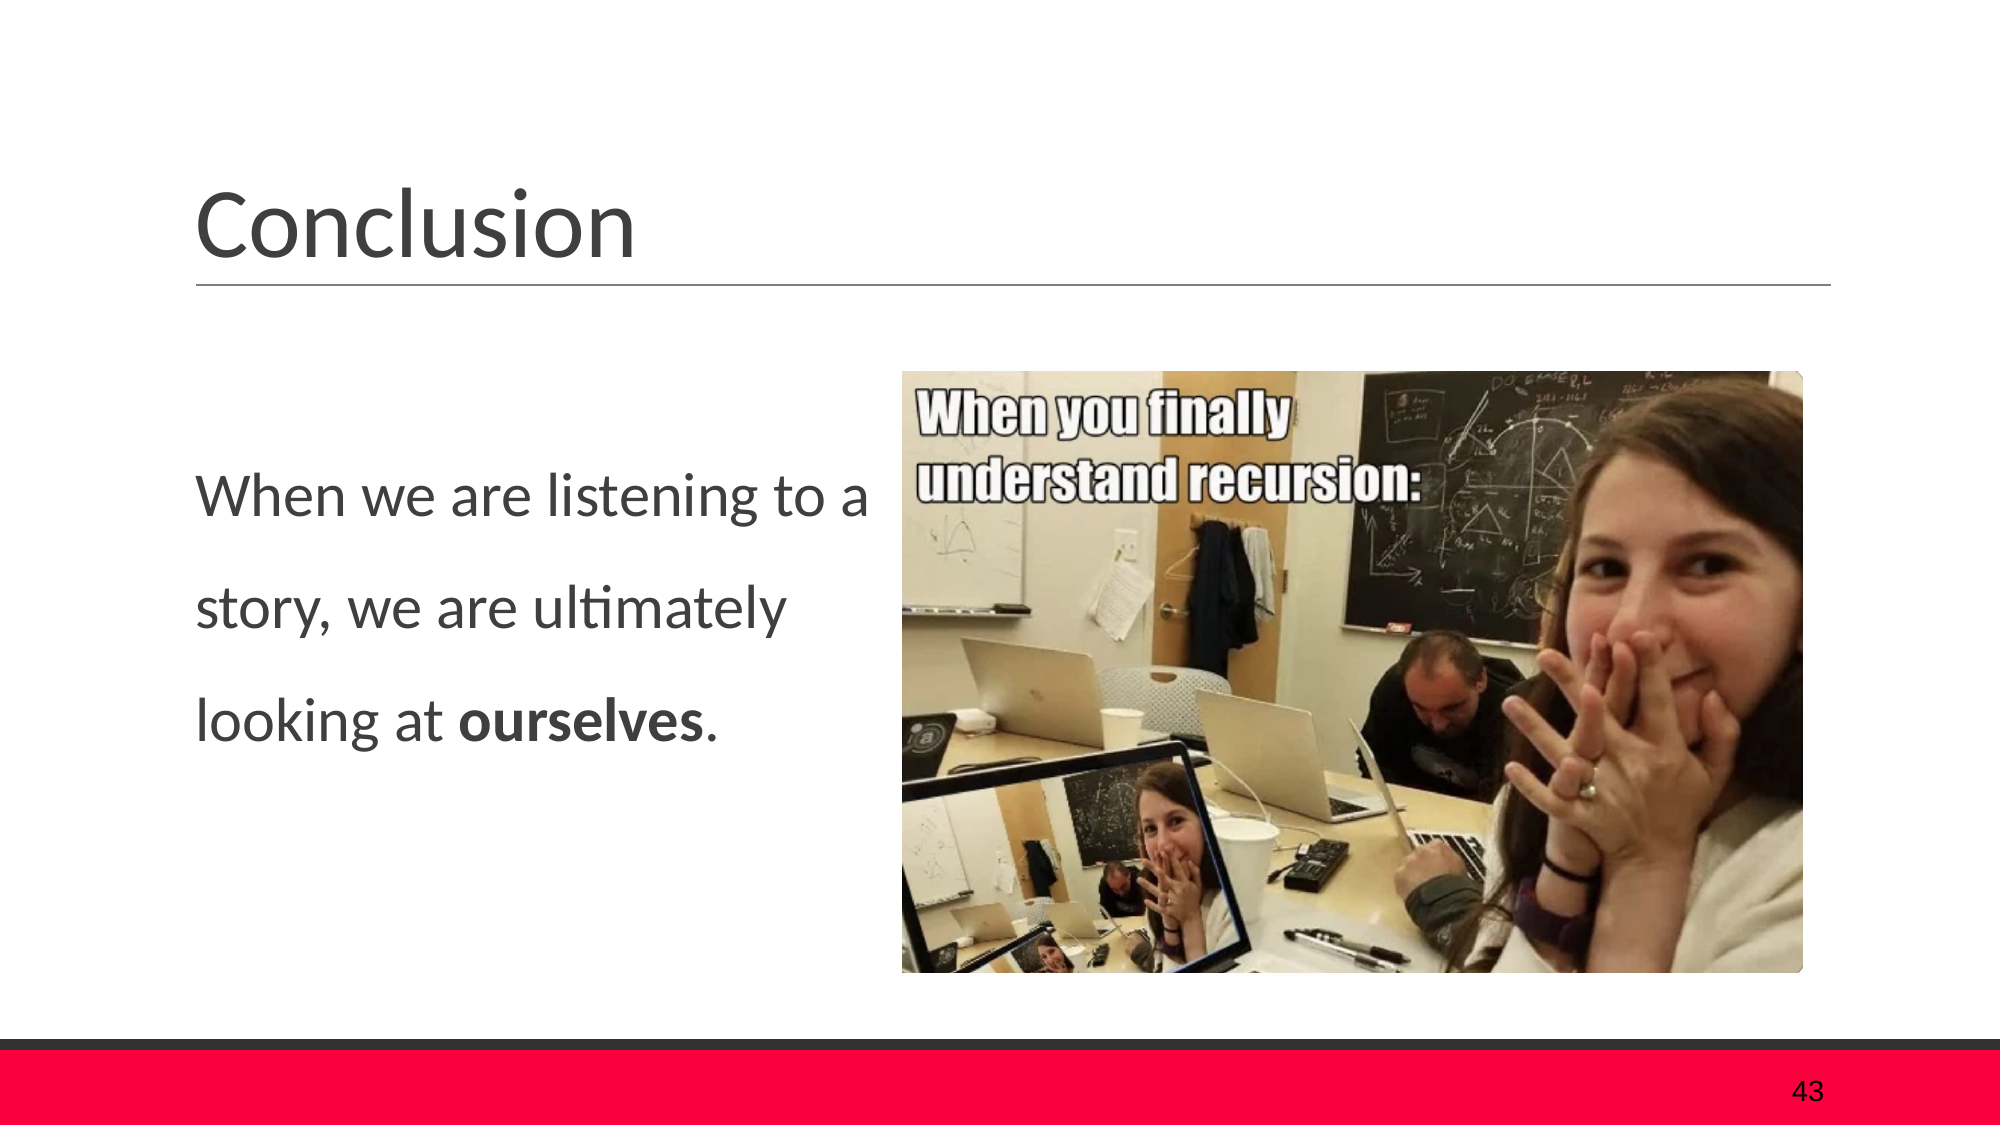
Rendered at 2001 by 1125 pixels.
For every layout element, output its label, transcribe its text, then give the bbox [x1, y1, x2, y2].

slide_number ‹#› [1624, 1059, 1840, 1120]
list When we are listening to a story, we are ultimately looking at ourselves. [180, 409, 872, 879]
title Conclusion [180, 47, 1830, 285]
picture [902, 371, 1803, 974]
